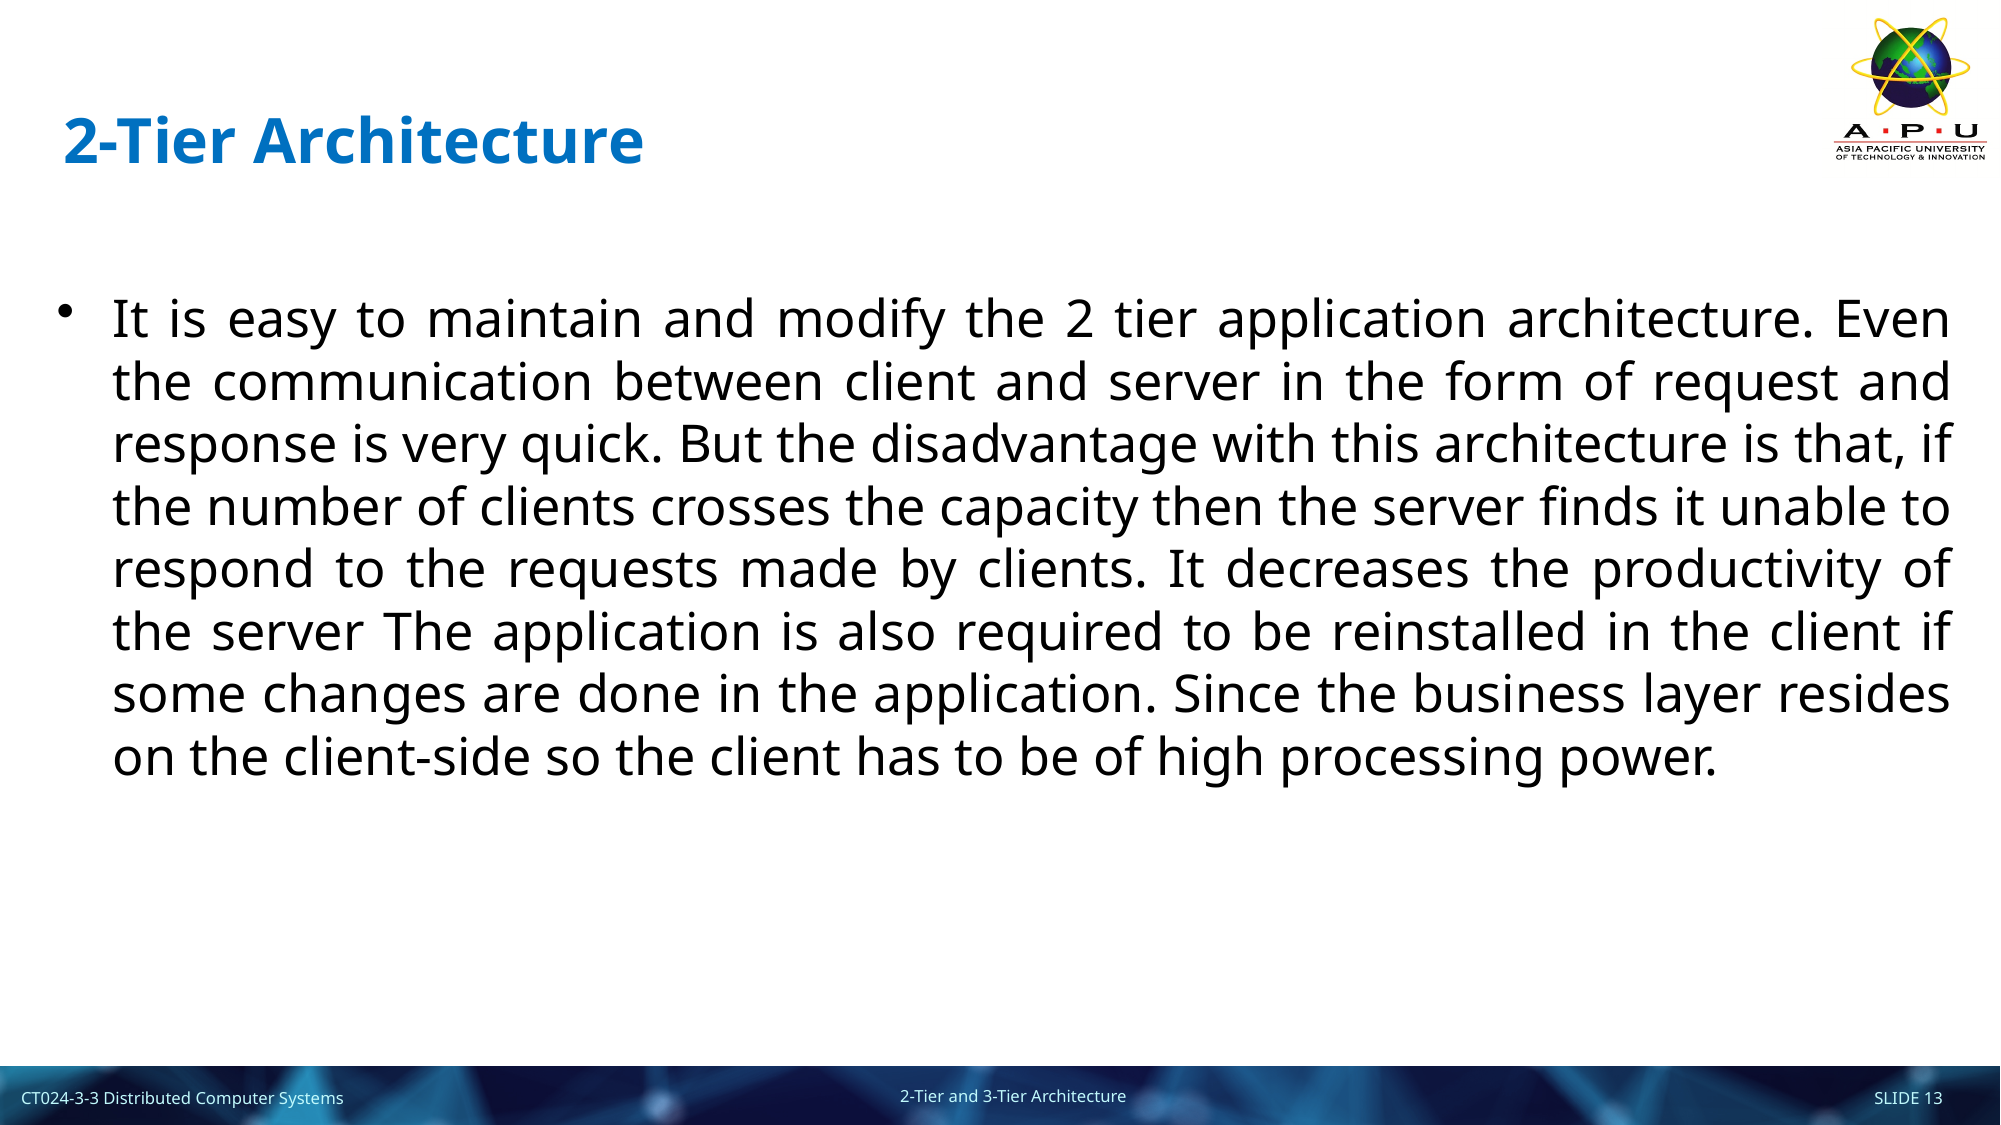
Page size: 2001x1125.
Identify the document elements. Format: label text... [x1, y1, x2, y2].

picture [1822, 0, 2000, 178]
list It is easy to maintain and modify the 2 tier application architecture. Even the communication between client and server in the form of request and response is very quick. But the disadvantage with this architecture is that, if the number of clients crosses the capacity then the server finds it unable to respond to the requests made by clients. It decreases the productivity of the server The application is also required to be reinstalled in the client if some changes are done in the application. Since the business layer resides on the client-side so the client has to be of high processing power. [41, 278, 1969, 1021]
picture [0, 1066, 2000, 1125]
title 2-Tier Architecture [48, 45, 1764, 233]
